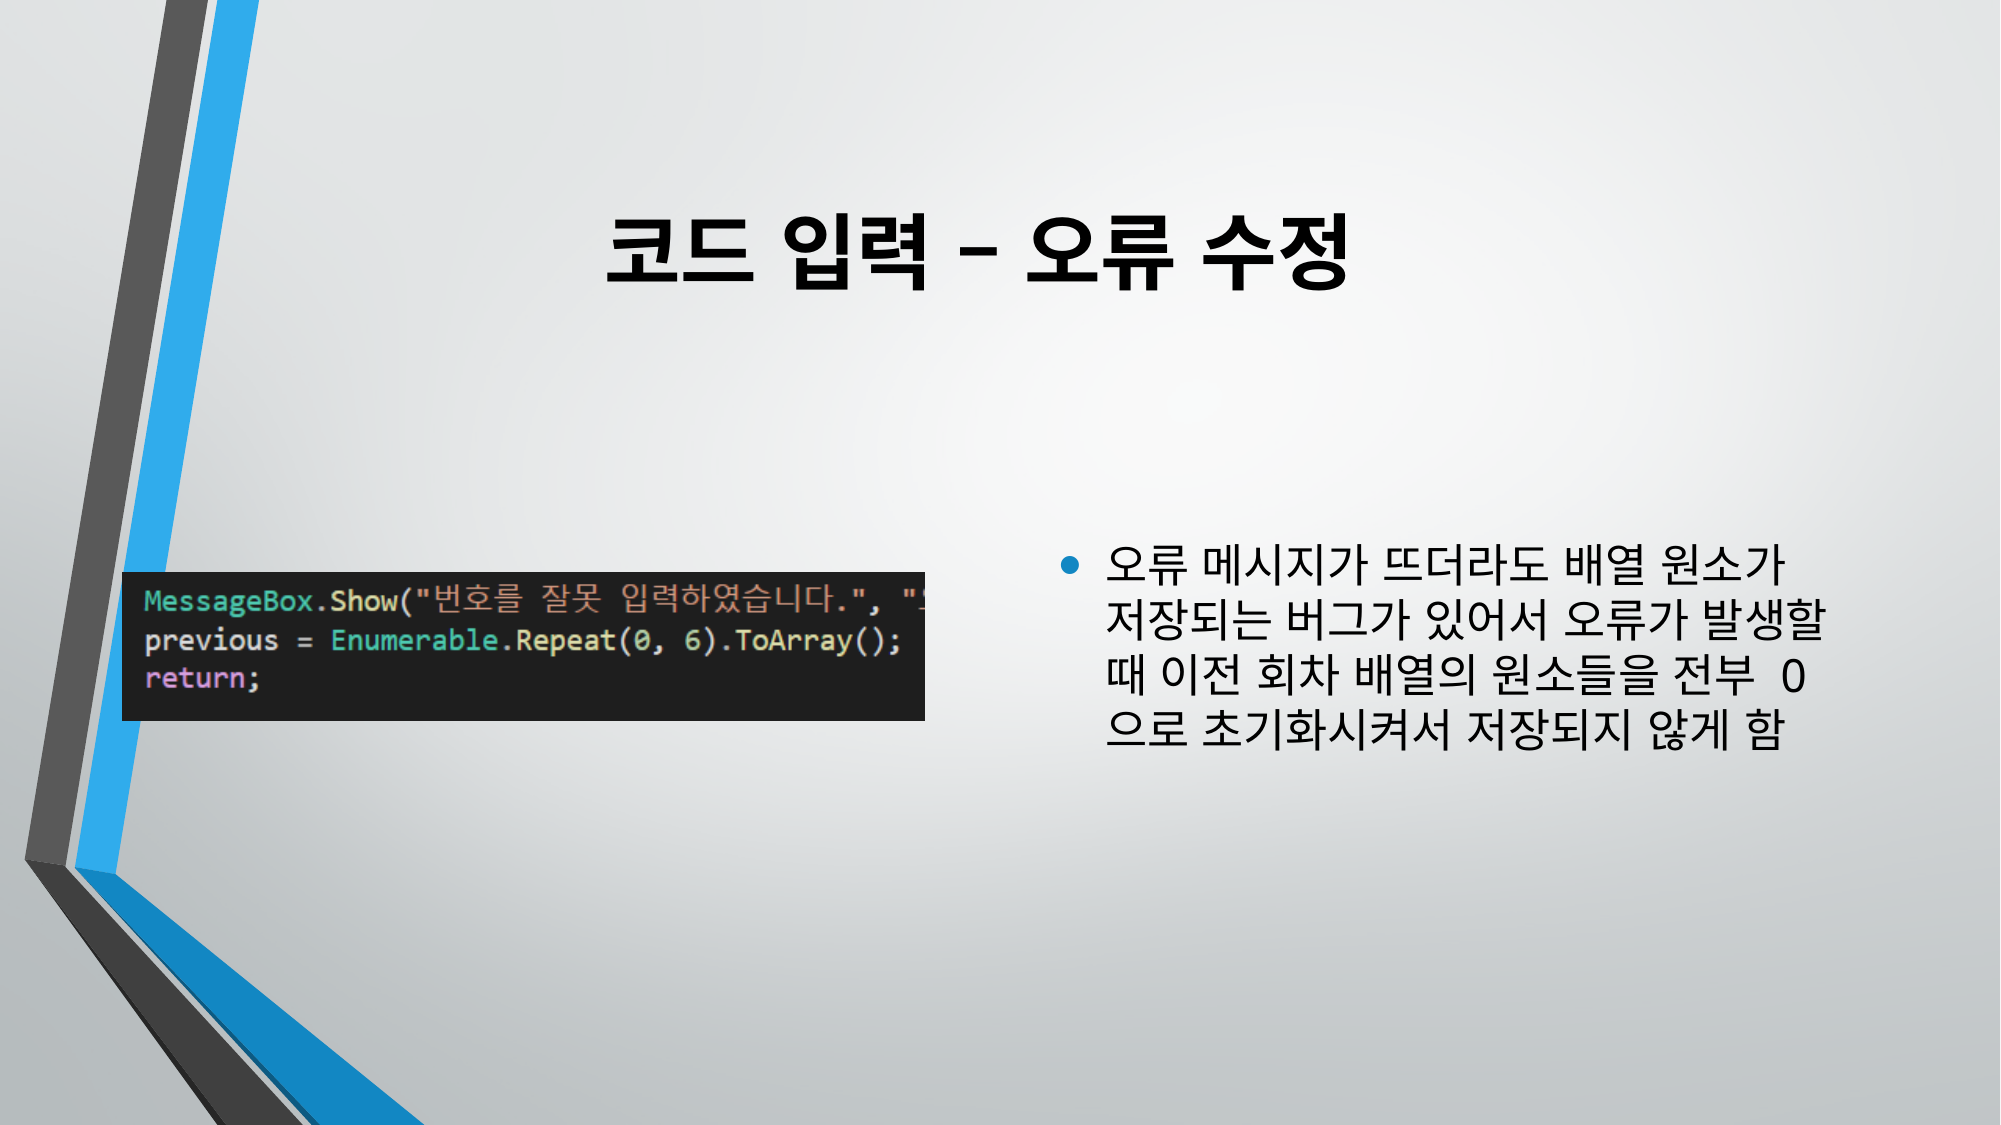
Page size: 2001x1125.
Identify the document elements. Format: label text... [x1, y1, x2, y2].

list 오류 메시지가 뜨더라도 배열 원소가 저장되는 버그가 있어서 오류가 발생할 때 이전 회차 배열의 원소들을 전부 0으로 초기화시켜서 저장되지 않게 함 [1043, 275, 1884, 1018]
title 코드 입력 – 오류 수정 [415, 173, 1543, 327]
picture [122, 572, 925, 722]
